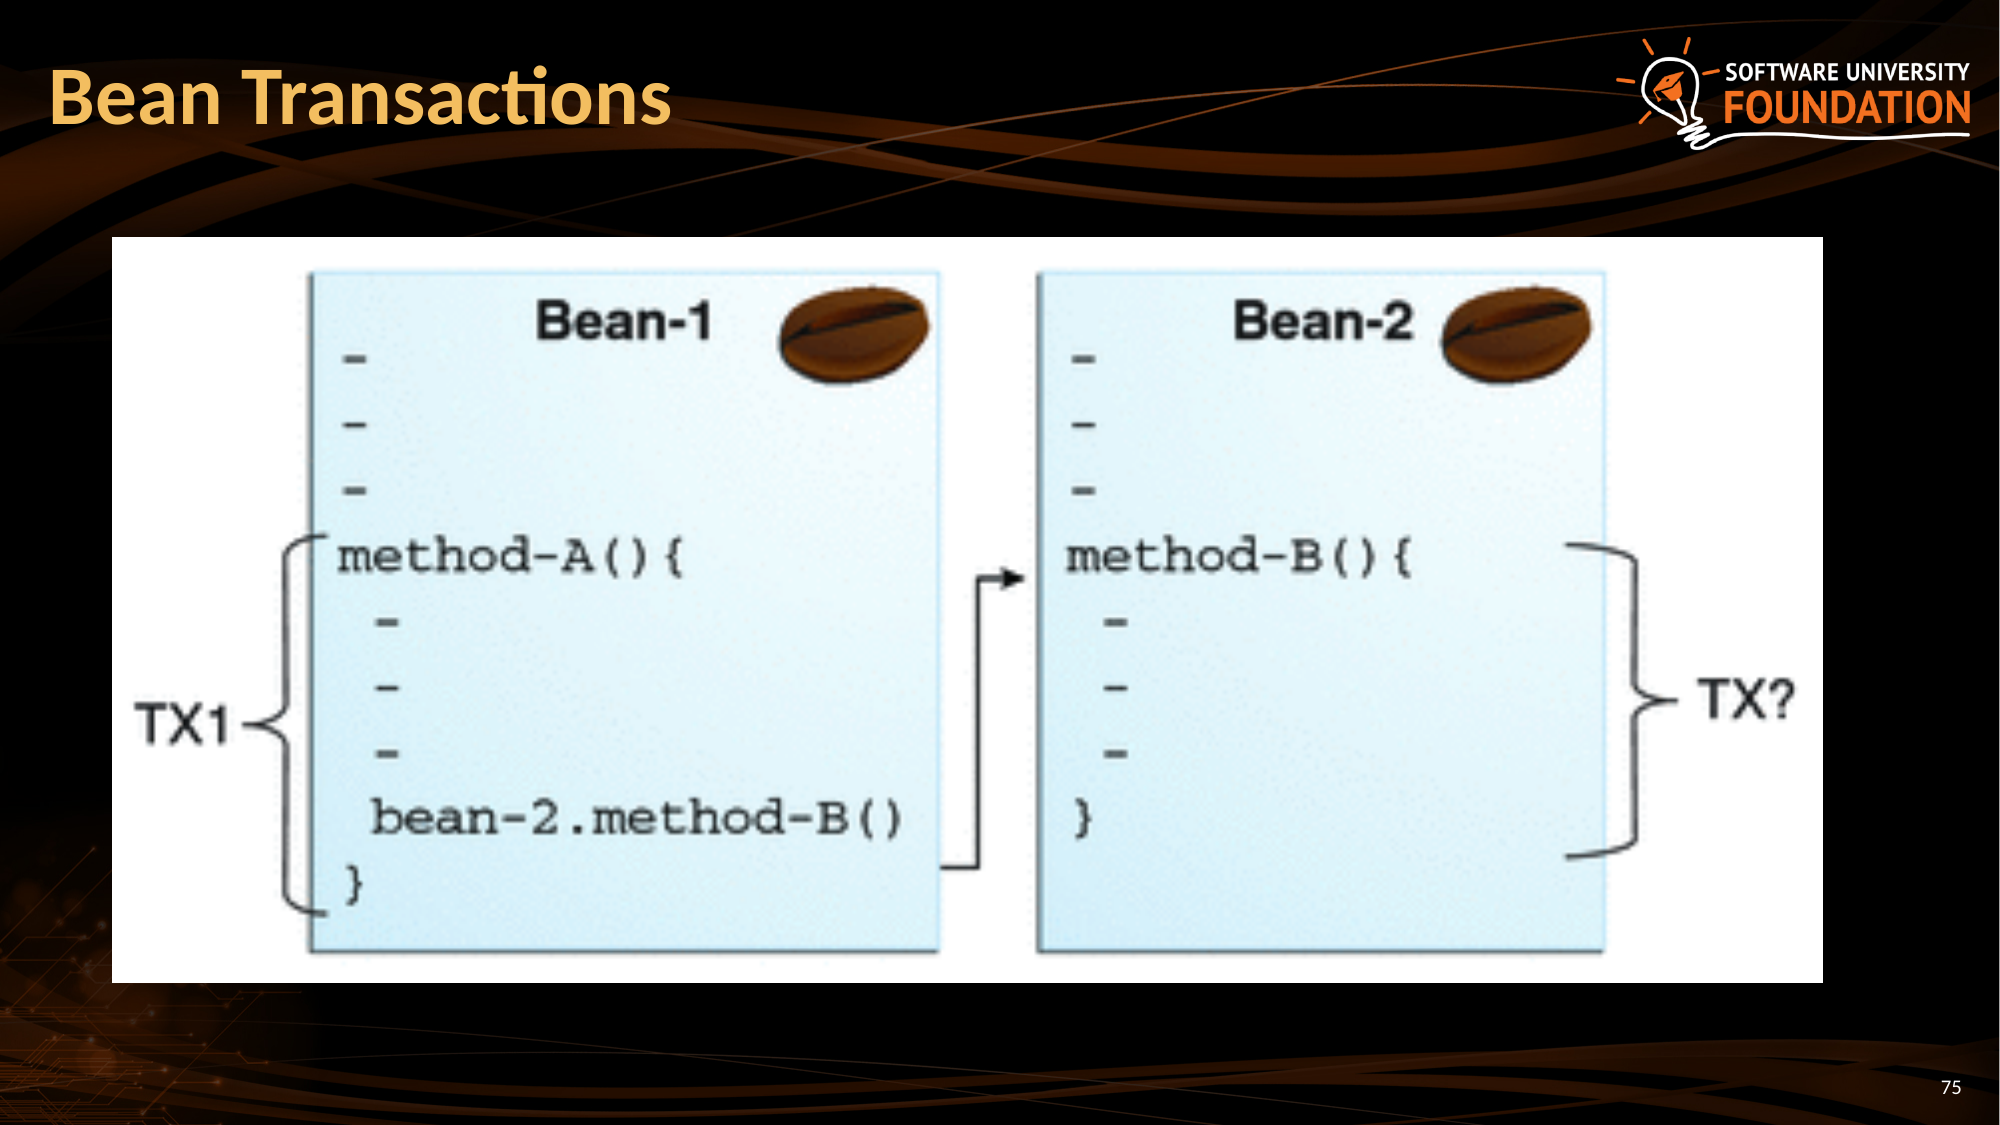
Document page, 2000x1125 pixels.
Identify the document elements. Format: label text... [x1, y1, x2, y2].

picture [0, 0, 2000, 1125]
title Bean Transactions [30, 6, 1602, 189]
slide_number 75 [1897, 1070, 1968, 1103]
